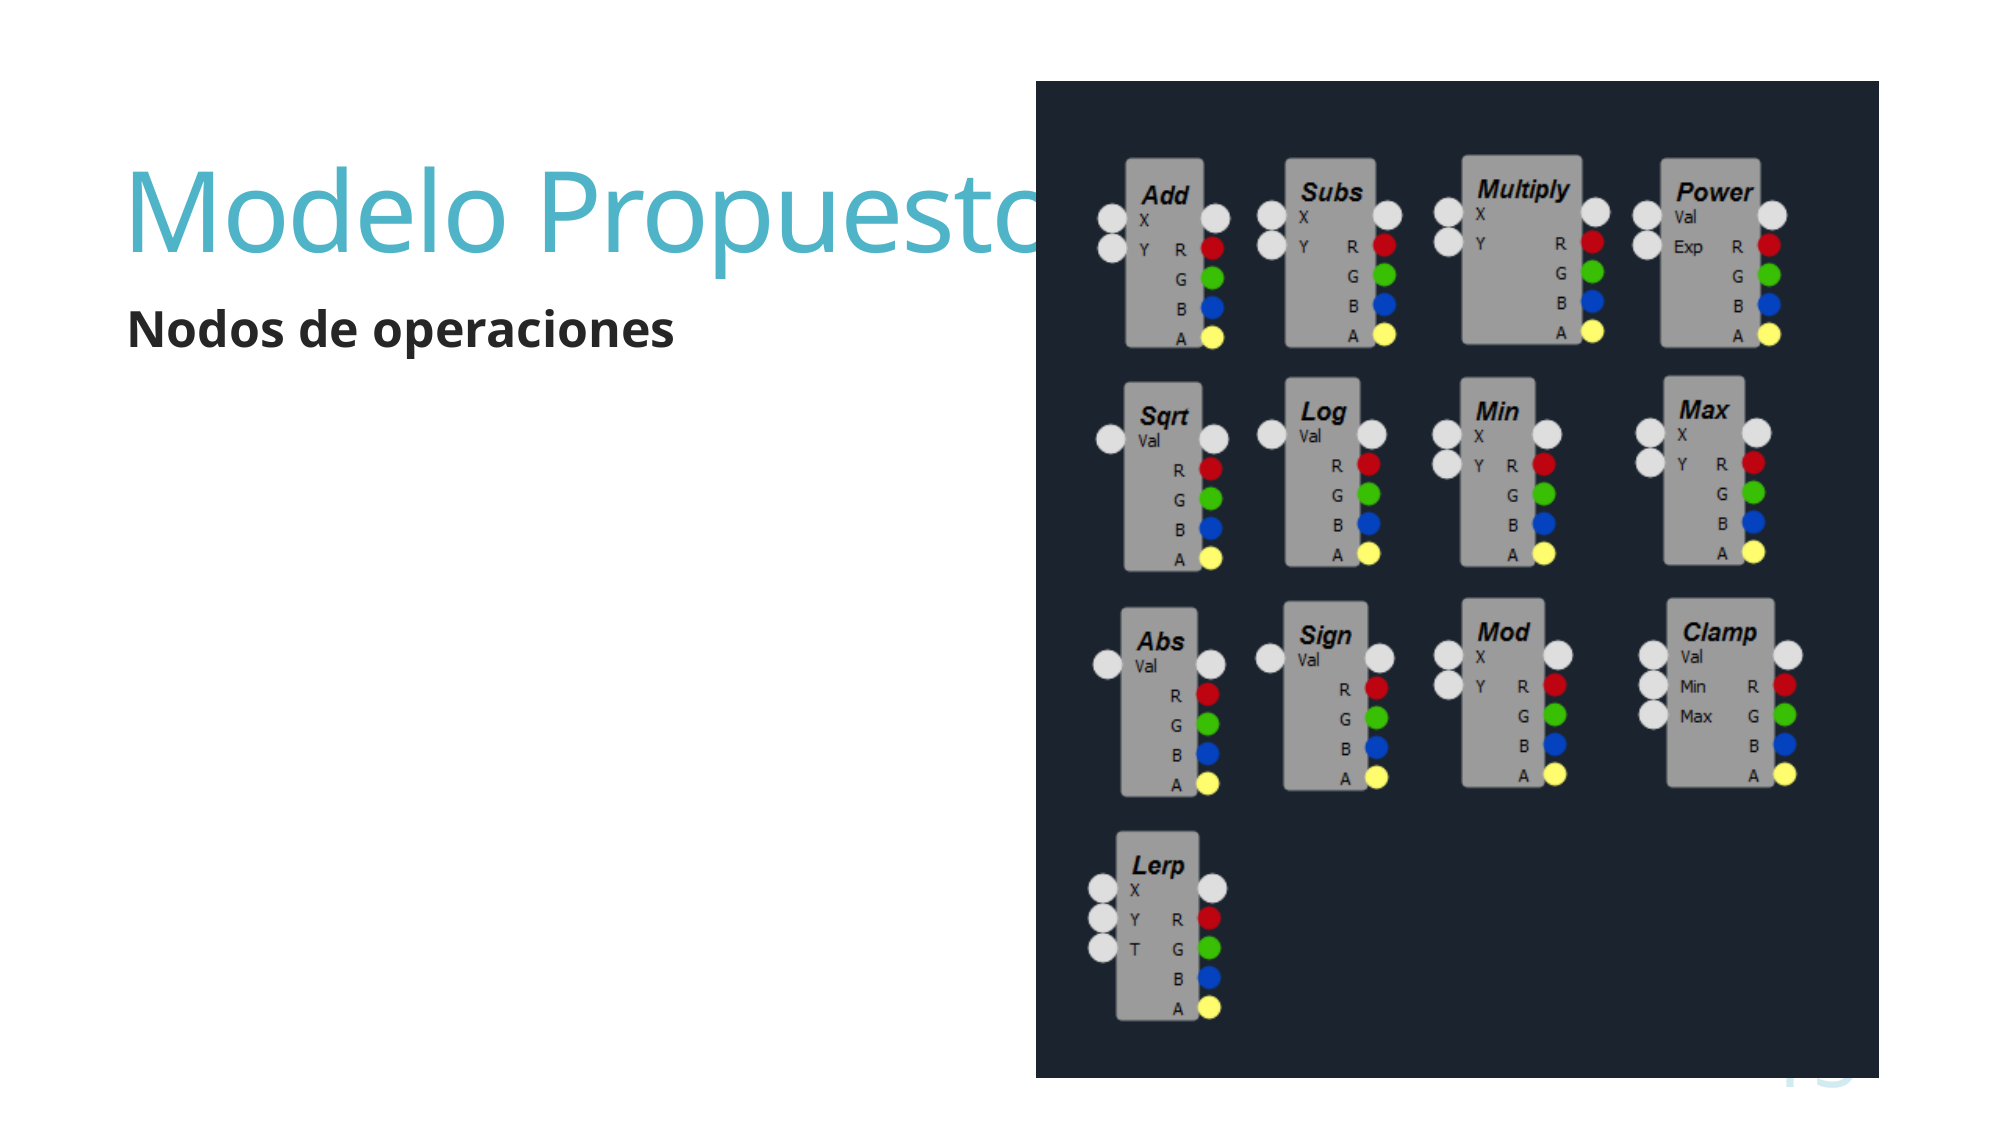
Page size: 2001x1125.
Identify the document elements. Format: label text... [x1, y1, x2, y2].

picture [1035, 81, 1879, 1078]
title Modelo Propuesto [107, 81, 1035, 354]
slide_number 15 [1607, 1078, 1875, 1125]
list Nodos de operaciones [111, 299, 1035, 436]
